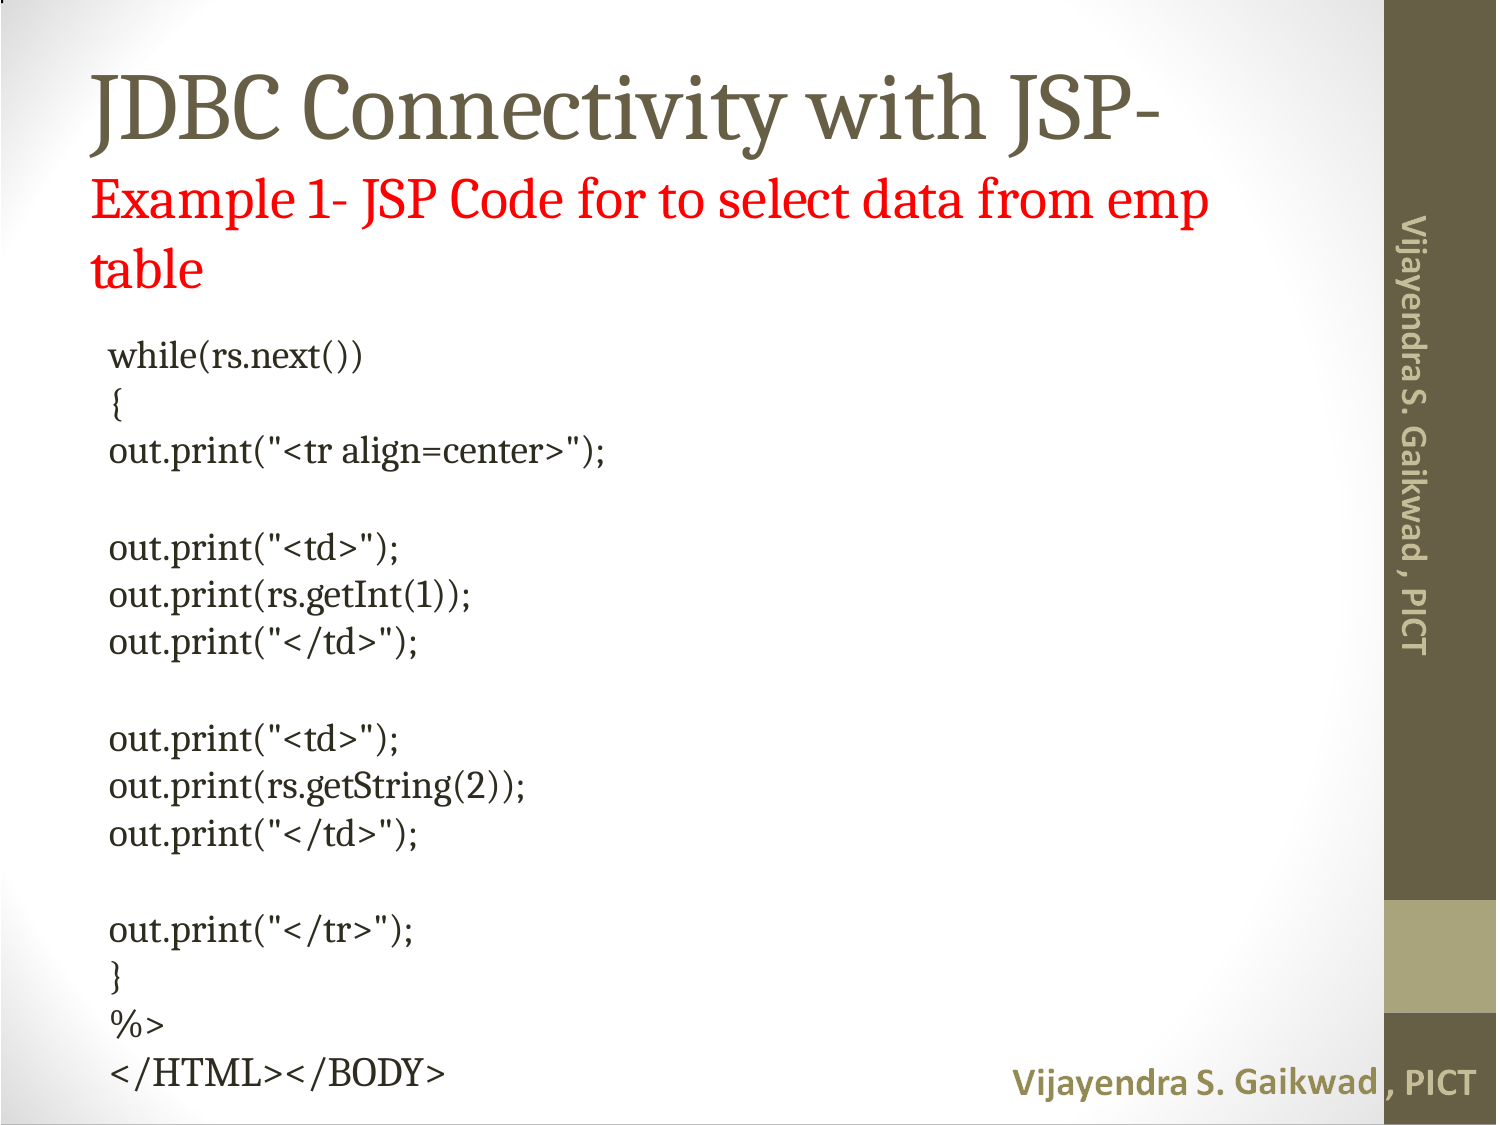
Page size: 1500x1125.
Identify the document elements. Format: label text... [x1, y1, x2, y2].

title JDBC Connectivity with JSP- [87, 41, 1170, 157]
picture [0, 0, 1500, 1125]
text_box Example 1- JSP Code for to select data from emp table while(rs.next()) { out.print("<tr align=center>"); out.print("<td>"); out.print(rs.getInt(1)); out.print("</td>"); out.print("<td>"); out.print(rs.getString(2)); out.print("</td>"); out.print("</tr>"); } %> </HTML></BODY> [87, 157, 1312, 1096]
